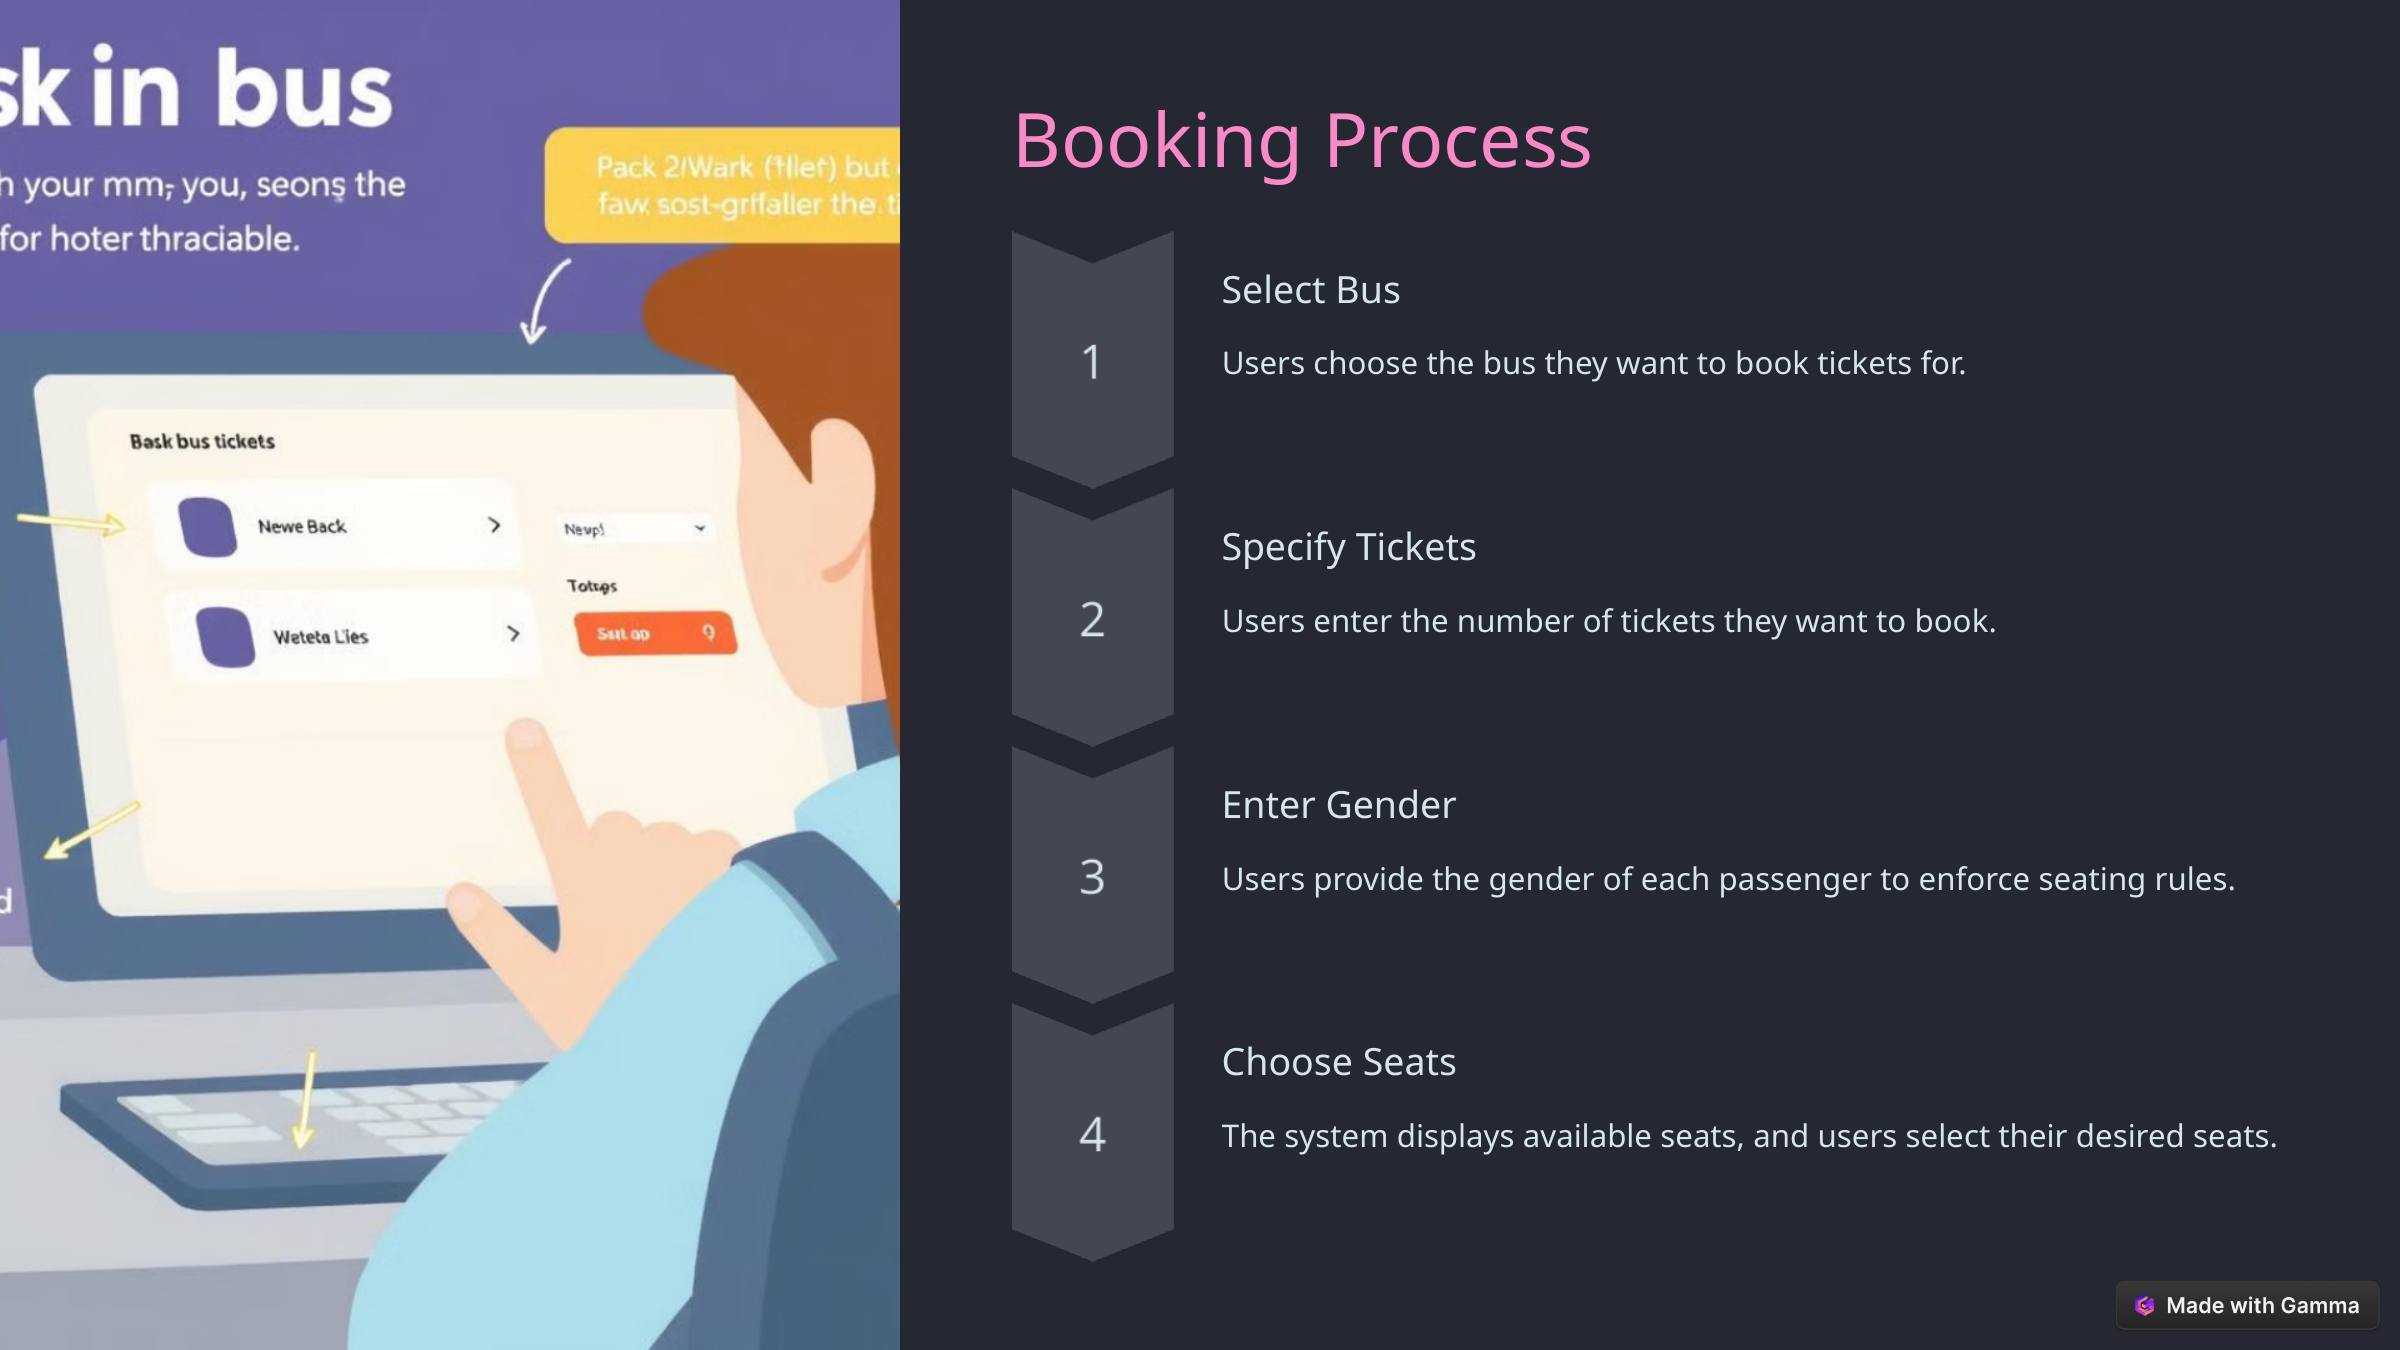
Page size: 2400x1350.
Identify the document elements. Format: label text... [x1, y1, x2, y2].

text_box Select Bus [1221, 263, 1601, 311]
text_box Users provide the gender of each passenger to enforce seating rules. [1221, 845, 2288, 897]
text_box Enter Gender [1221, 778, 1601, 826]
text_box The system displays available seats, and users select their desired seats. [1221, 1102, 2288, 1155]
picture [1012, 231, 1174, 1262]
picture [2106, 1271, 2389, 1339]
text_box Choose Seats [1221, 1036, 1601, 1084]
text_box Specify Tickets [1221, 521, 1601, 569]
text_box Users enter the number of tickets they want to book. [1221, 587, 2288, 640]
text_box Booking Process [1012, 88, 1770, 184]
picture [0, 0, 900, 1350]
text_box Users choose the bus they want to book tickets for. [1221, 330, 2288, 382]
